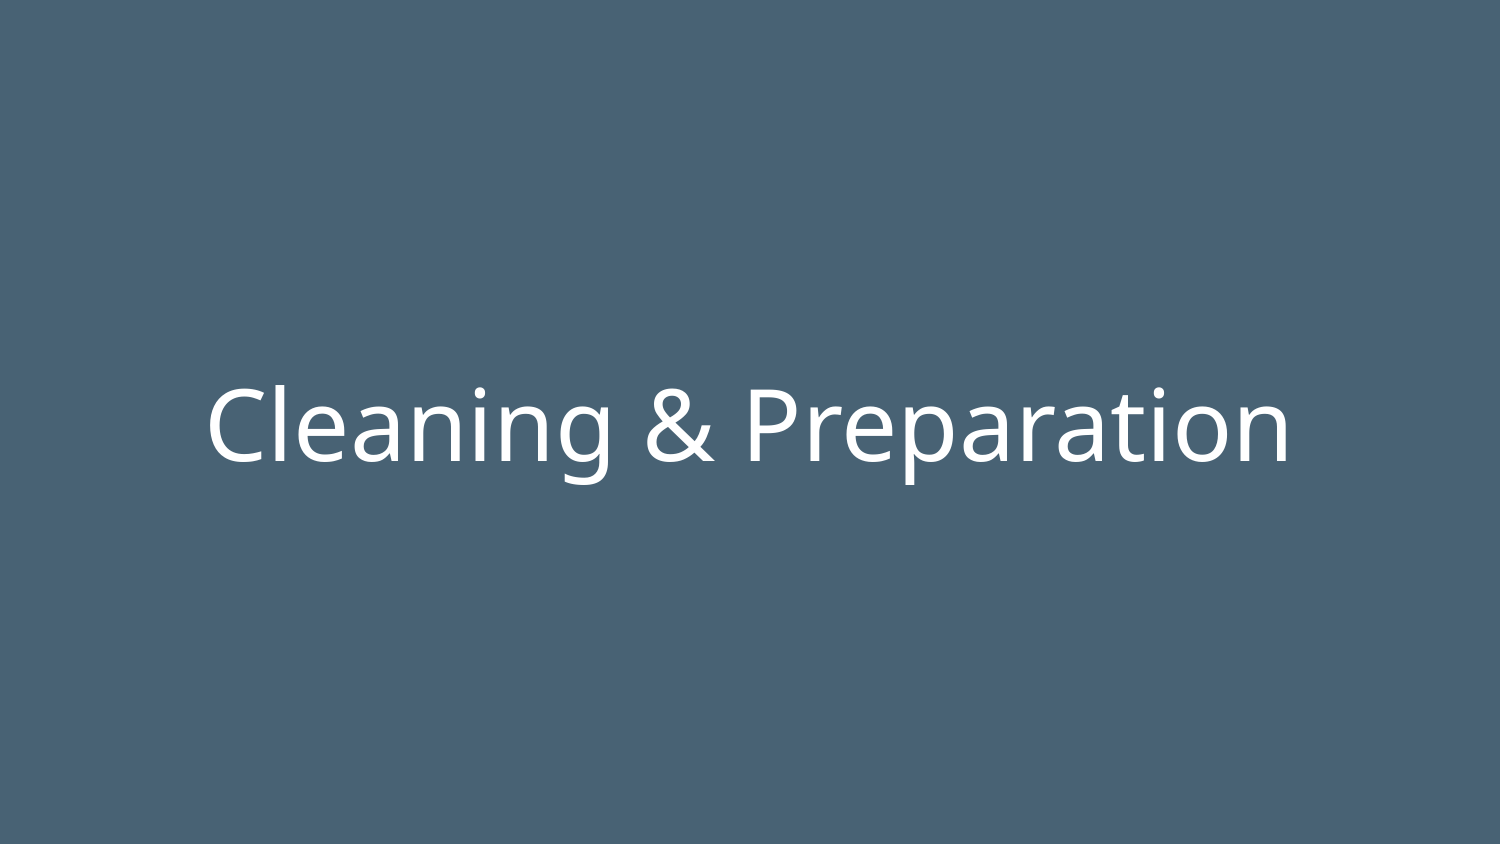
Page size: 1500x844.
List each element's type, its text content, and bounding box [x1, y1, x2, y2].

text_box Cleaning & Preparation [123, 253, 1377, 591]
